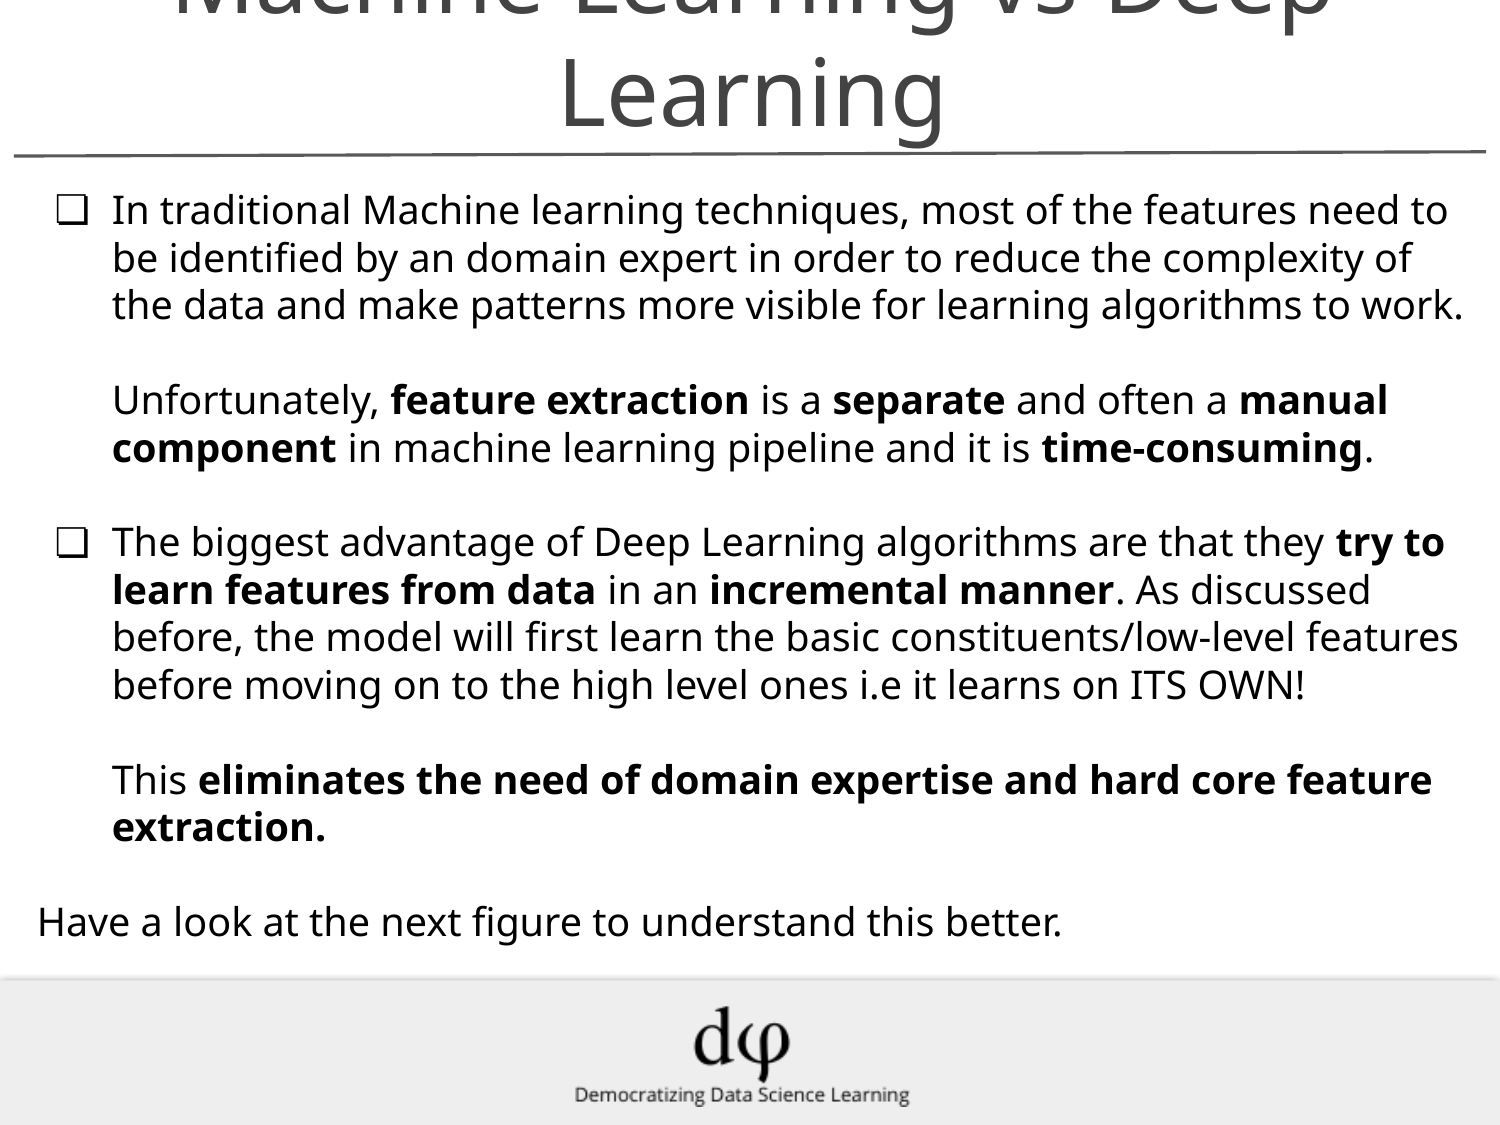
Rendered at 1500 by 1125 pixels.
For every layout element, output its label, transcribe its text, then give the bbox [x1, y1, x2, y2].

text_box In traditional Machine learning techniques, most of the features need to be identified by an domain expert in order to reduce the complexity of the data and make patterns more visible for learning algorithms to work. Unfortunately, feature extraction is a separate and often a manual component in machine learning pipeline and it is time-consuming. The biggest advantage of Deep Learning algorithms are that they try to learn features from data in an incremental manner. As discussed before, the model will first learn the basic constituents/low-level features before moving on to the high level ones i.e it learns on ITS OWN! This eliminates the need of domain expertise and hard core feature extraction. Have a look at the next figure to understand this better. [21, 170, 1481, 969]
text_box Machine Learning vs Deep Learning [38, 27, 1467, 150]
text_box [0, 980, 1500, 1125]
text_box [13, 151, 1487, 157]
